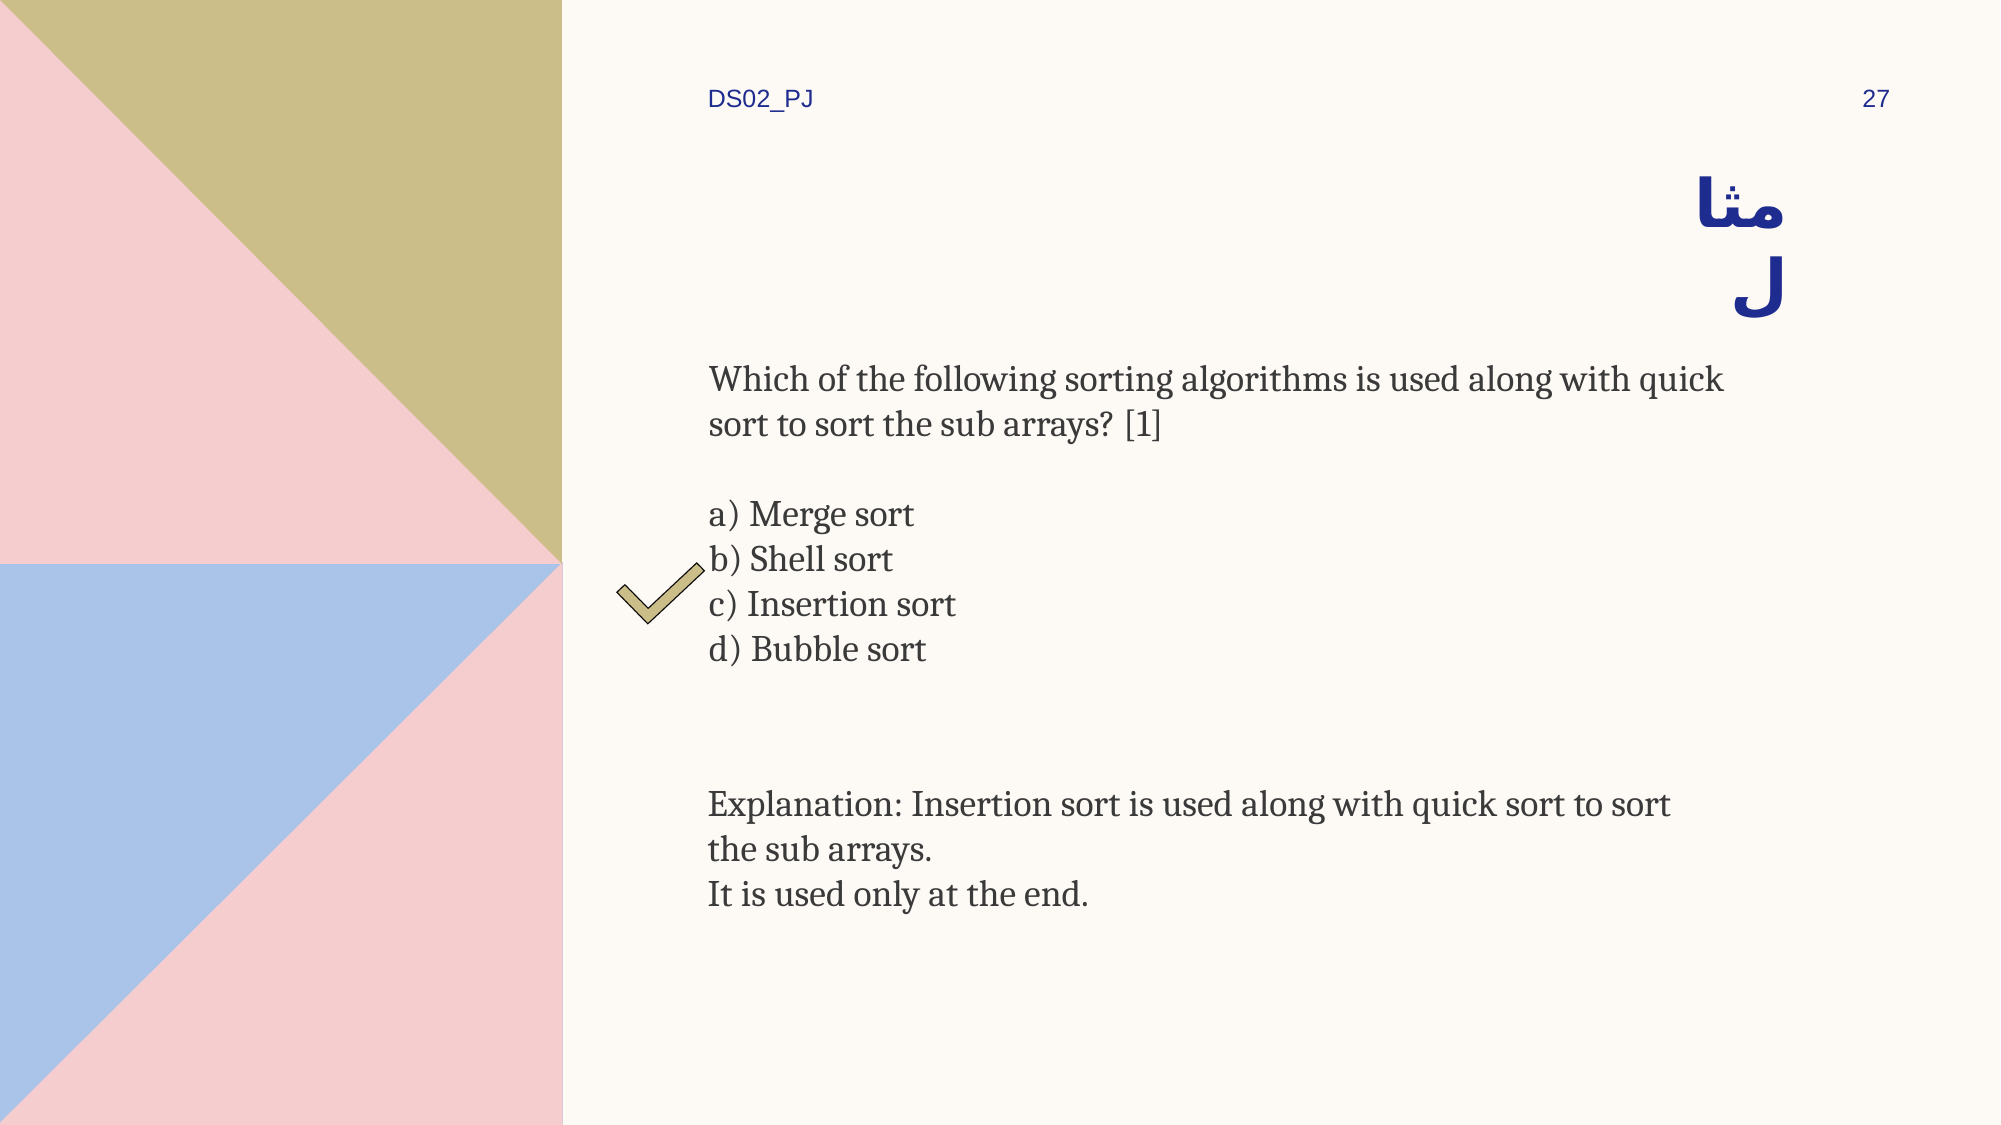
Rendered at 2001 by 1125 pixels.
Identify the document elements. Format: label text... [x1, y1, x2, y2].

picture [615, 547, 706, 638]
footer DS02_PJ [693, 75, 1218, 120]
text_box Which of the following sorting algorithms is used along with quick sort to sort the sub arrays? [1] a) Merge sort b) Shell sort c) Insertion sort d) Bubble sort [694, 346, 1742, 677]
text_box Explanation: Insertion sort is used along with quick sort to sort the sub arrays. It is used only at the end. [692, 771, 1694, 921]
title مثال [1641, 153, 1803, 256]
slide_number 27 [1795, 75, 1958, 120]
